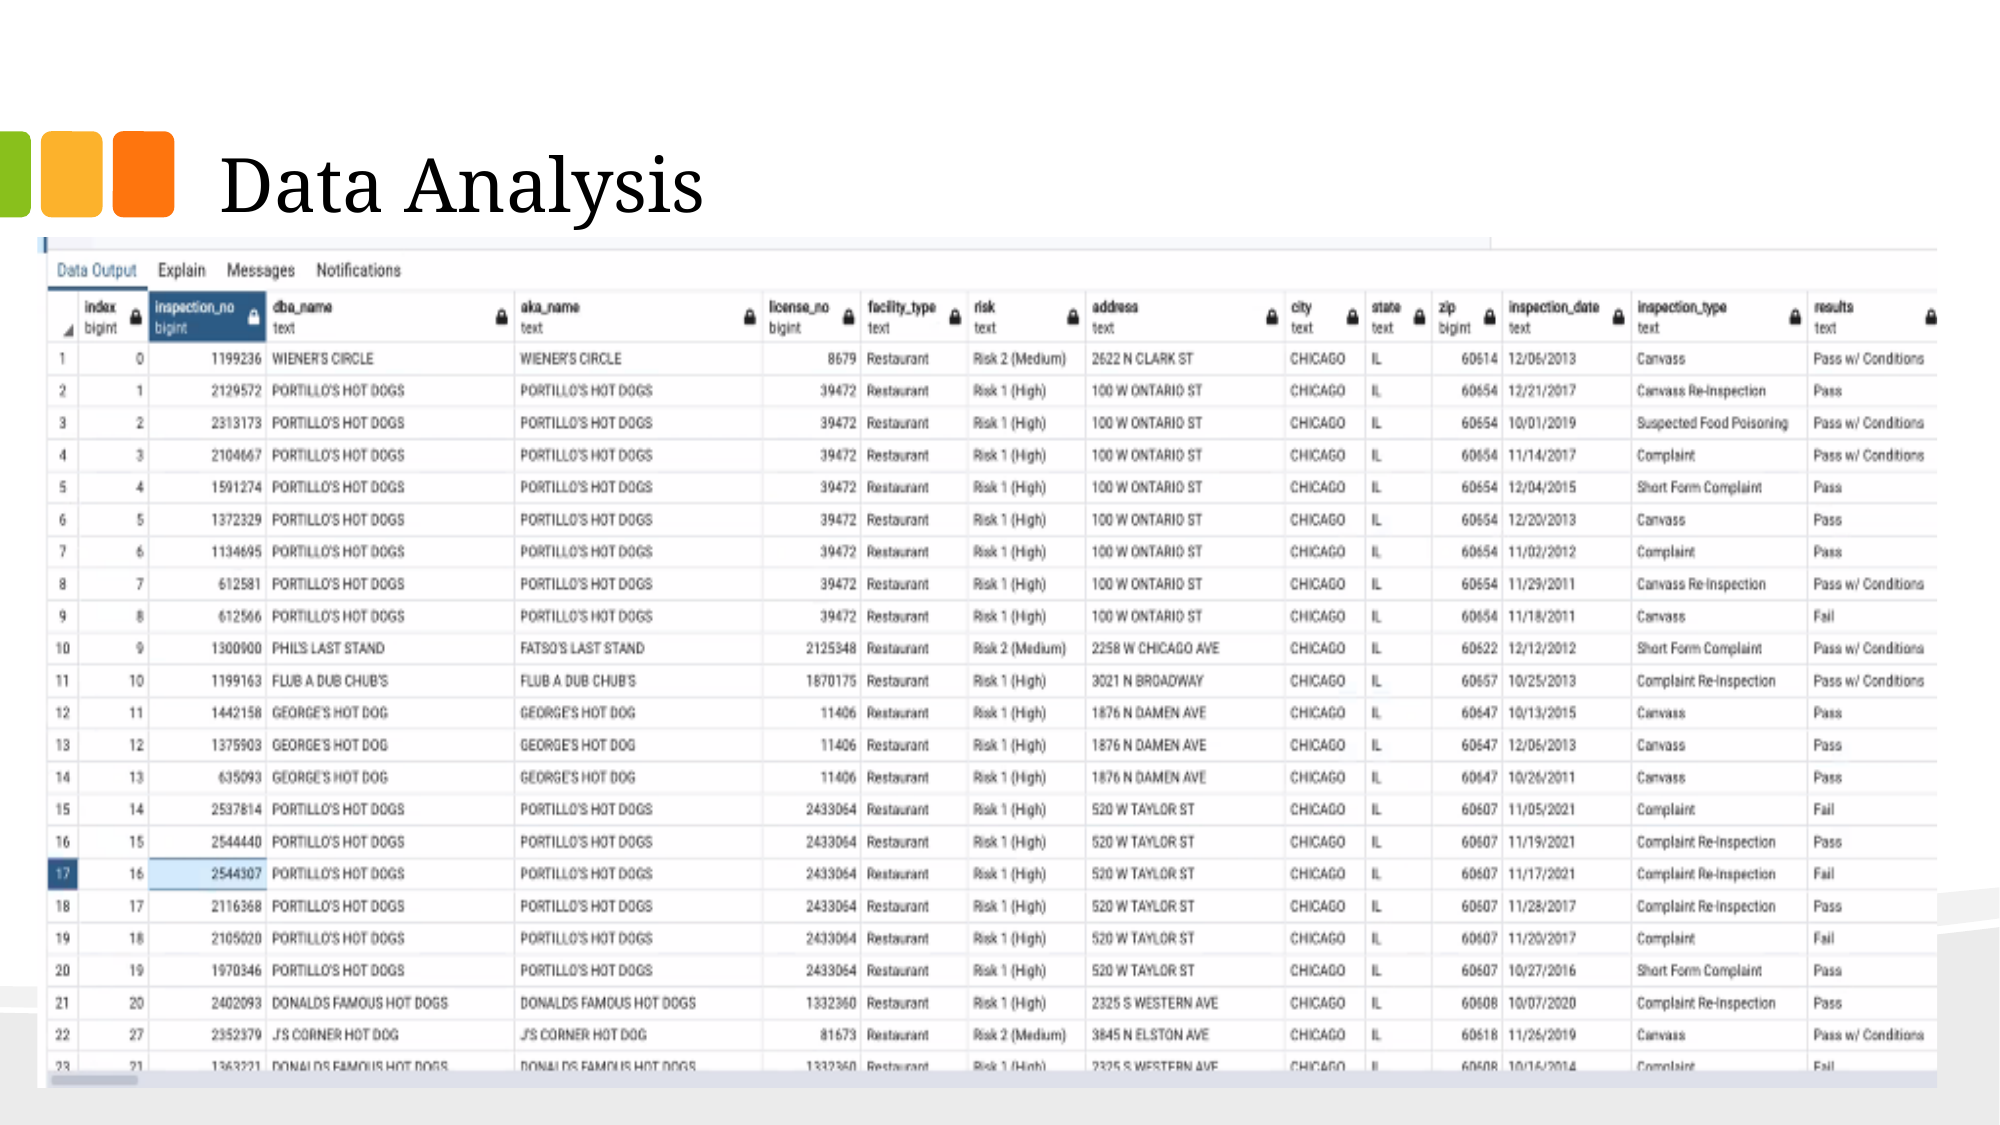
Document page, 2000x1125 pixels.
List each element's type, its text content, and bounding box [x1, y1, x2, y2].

title Data Analysis [199, 24, 1800, 237]
picture [36, 237, 1938, 1088]
